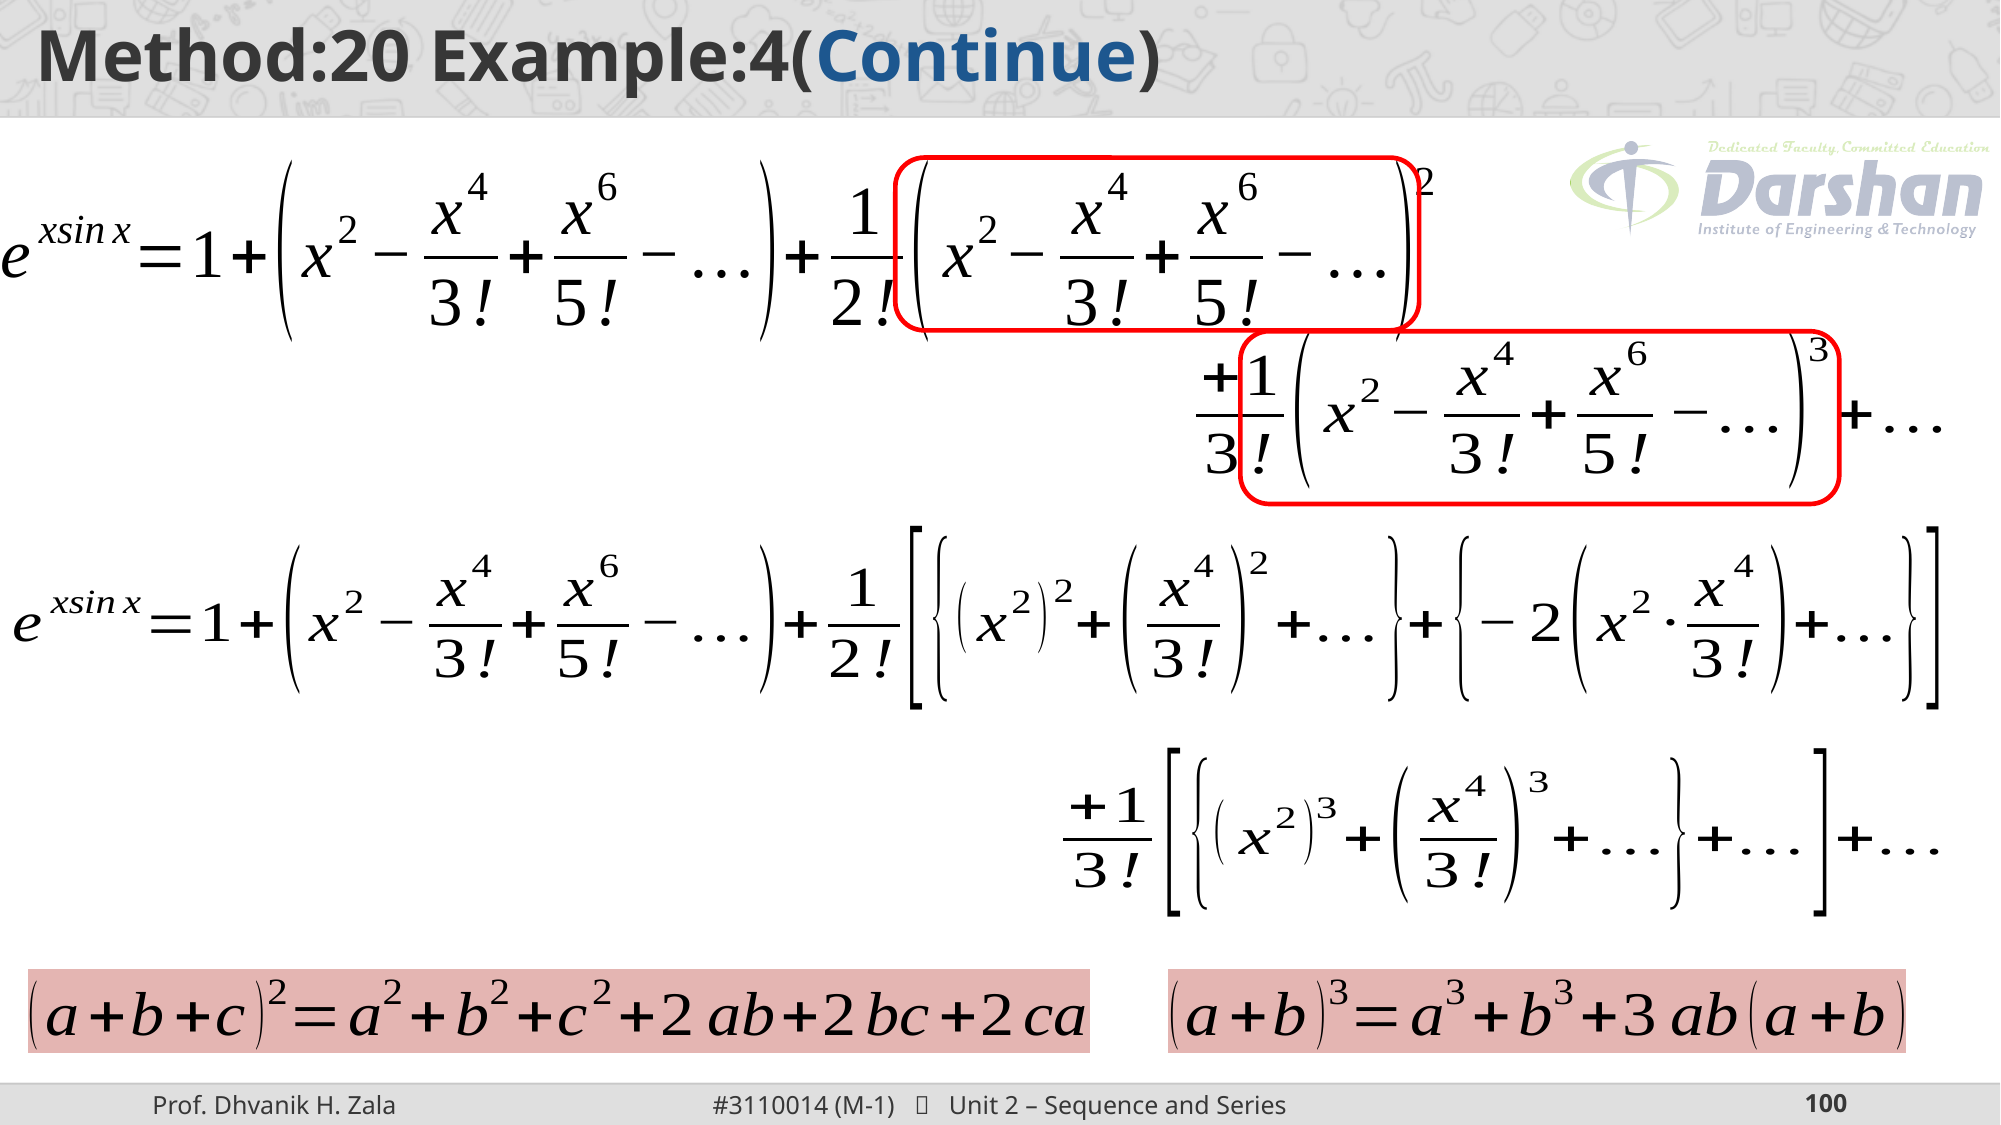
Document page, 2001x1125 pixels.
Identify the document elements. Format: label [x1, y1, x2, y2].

text_box [894, 156, 1421, 332]
text_box [1239, 330, 1841, 506]
